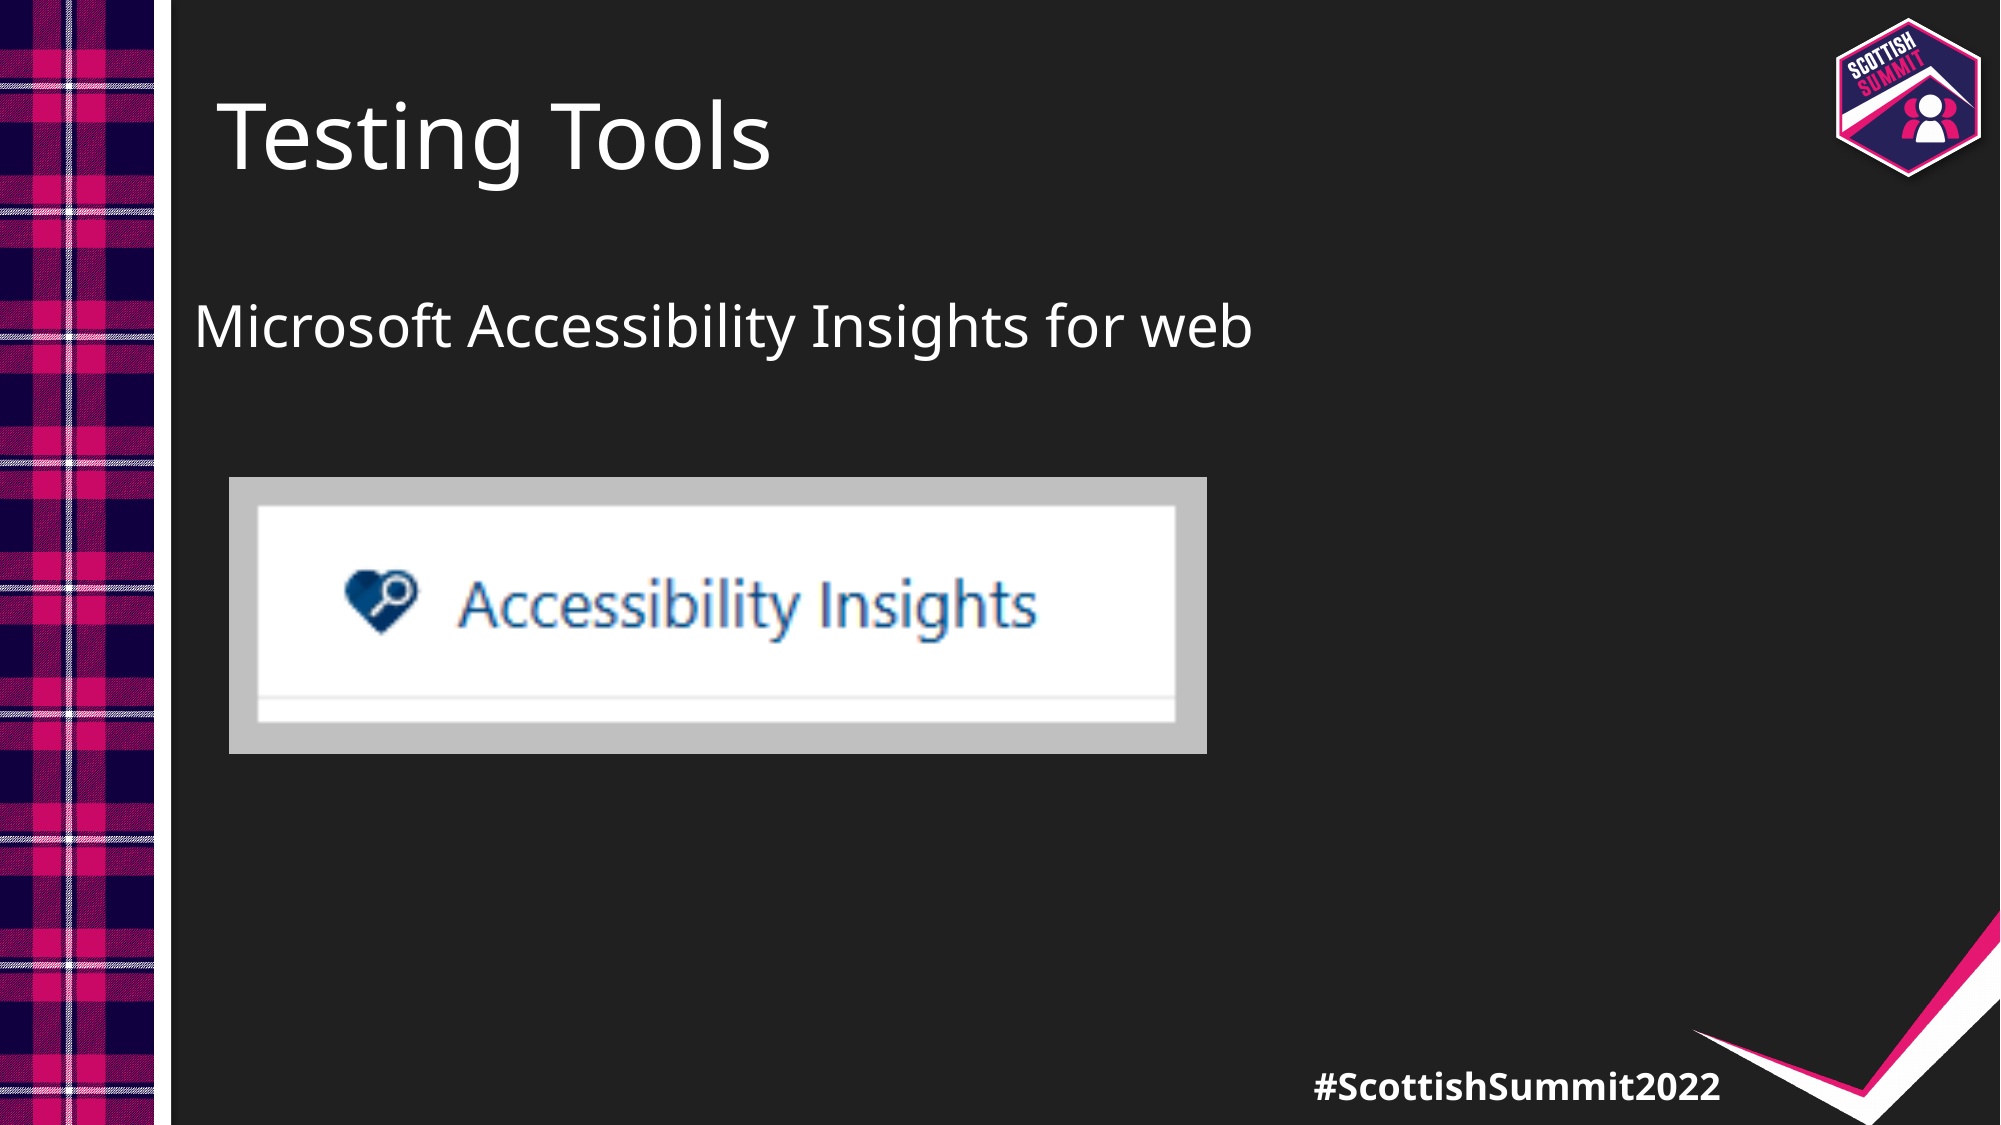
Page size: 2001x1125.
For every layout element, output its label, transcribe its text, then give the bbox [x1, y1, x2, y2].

title Testing Tools [201, 30, 1927, 249]
picture [0, 0, 154, 1125]
picture [1684, 843, 2001, 1125]
picture [229, 477, 1207, 754]
picture [1827, 16, 1990, 179]
list Microsoft Accessibility Insights for web [178, 260, 1904, 1002]
picture [1705, 1078, 1713, 1088]
